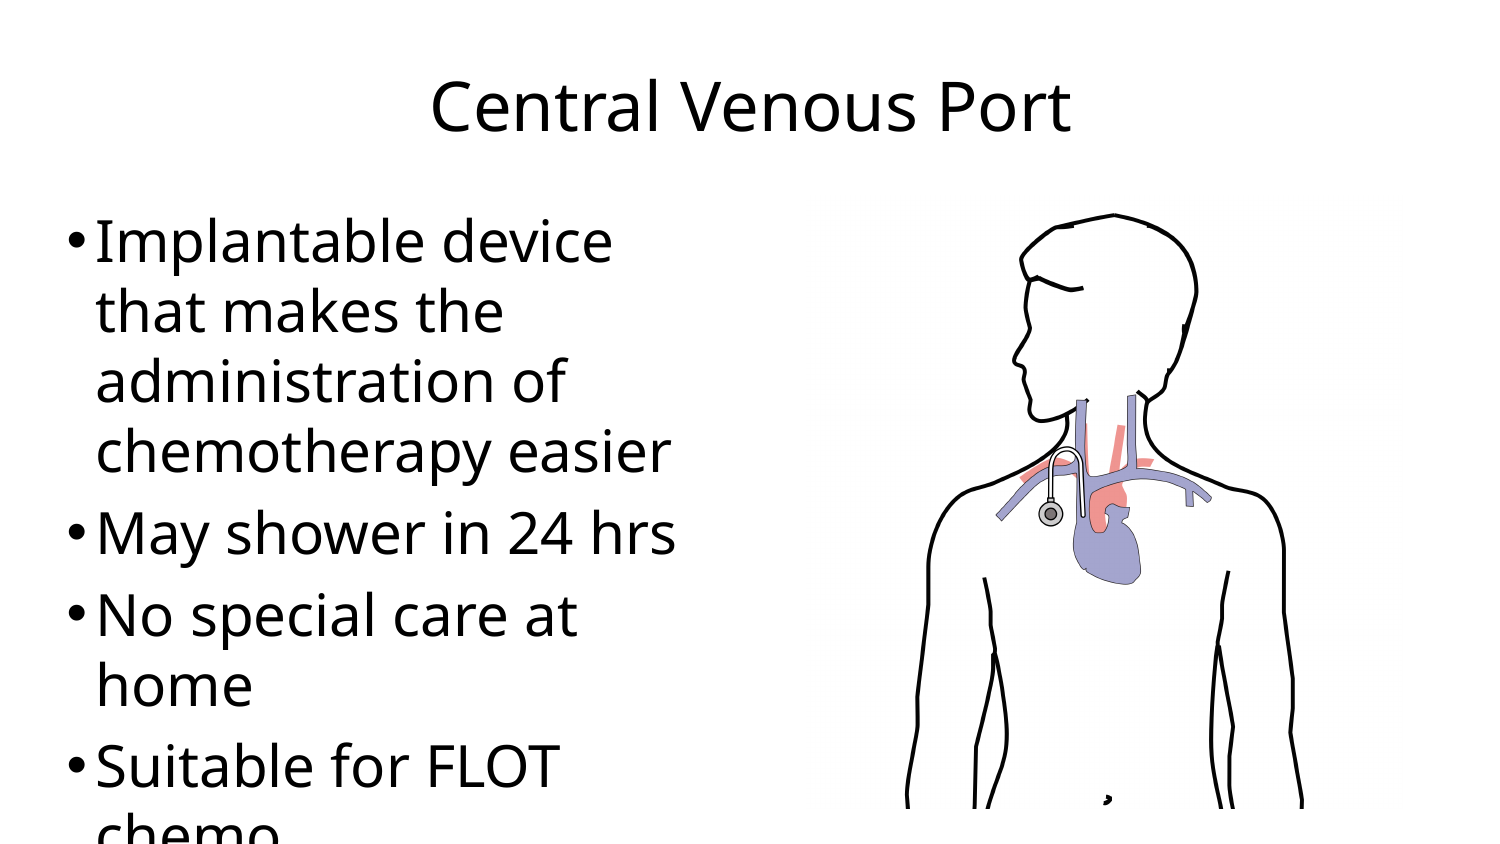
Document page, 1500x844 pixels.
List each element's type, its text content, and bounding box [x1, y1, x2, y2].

title Central Venous Port [51, 33, 1451, 175]
list Implantable device that makes the administration of chemotherapy easier May shower in 24 hrs No special care at home Suitable for FLOT chemo Allows for blood draws [51, 196, 738, 810]
picture [806, 195, 1403, 809]
